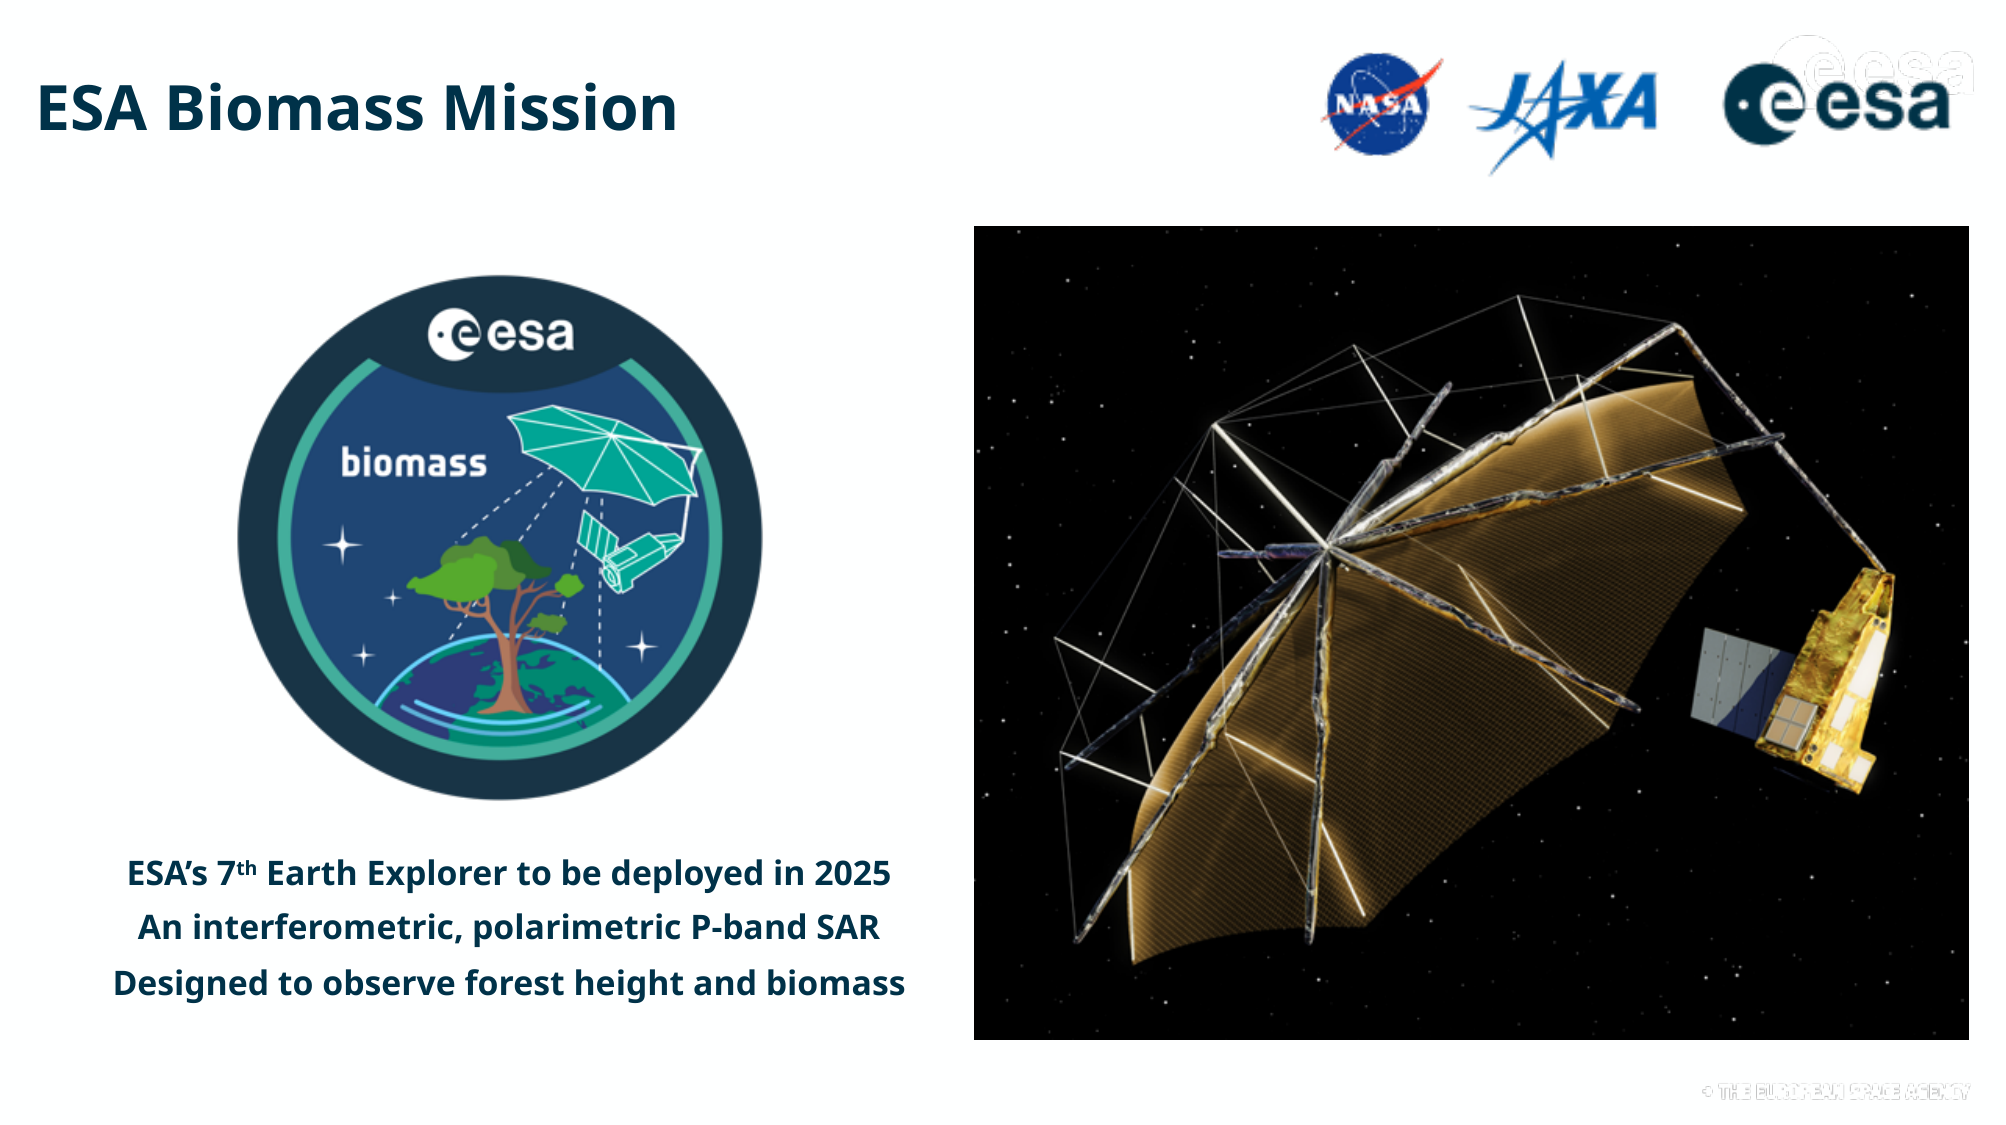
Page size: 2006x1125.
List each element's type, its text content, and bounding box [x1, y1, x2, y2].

text_box ESA’s 7th Earth Explorer to be deployed in 2025 An interferometric, polarimetric P-band SAR Designed to observe forest height and biomass [85, 836, 933, 1125]
picture [230, 266, 775, 813]
picture [974, 0, 2006, 1040]
title ESA Biomass Mission [35, 59, 1301, 152]
